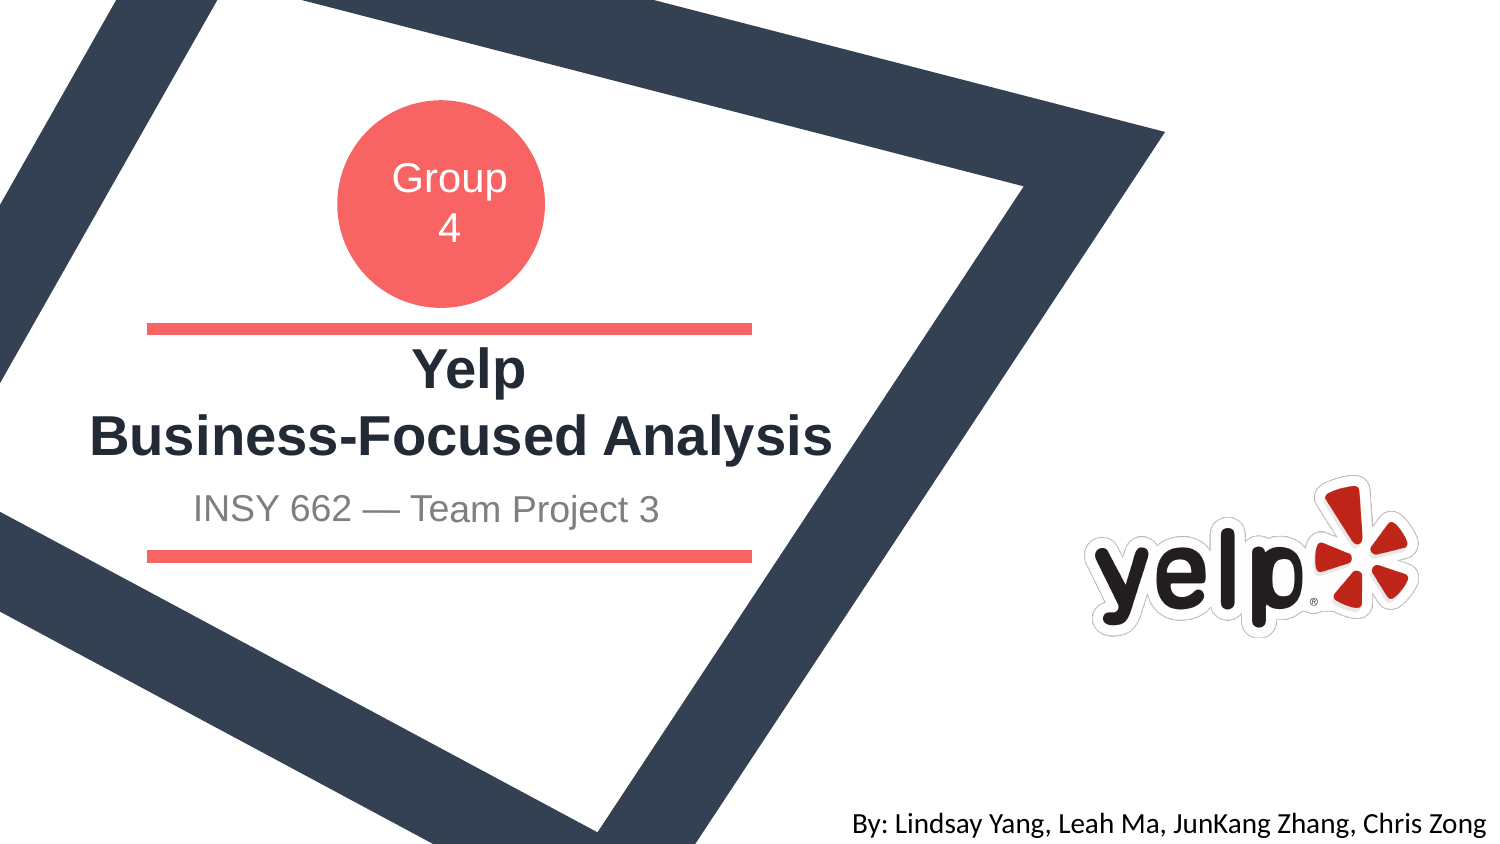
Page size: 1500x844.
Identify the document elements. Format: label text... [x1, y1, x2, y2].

picture [1084, 474, 1420, 639]
text_box Group 4 [358, 145, 542, 308]
text_box By: Lindsay Yang, Leah Ma, JunKang Zhang, Chris Zong [840, 798, 1500, 844]
text_box [0, 0, 1095, 844]
